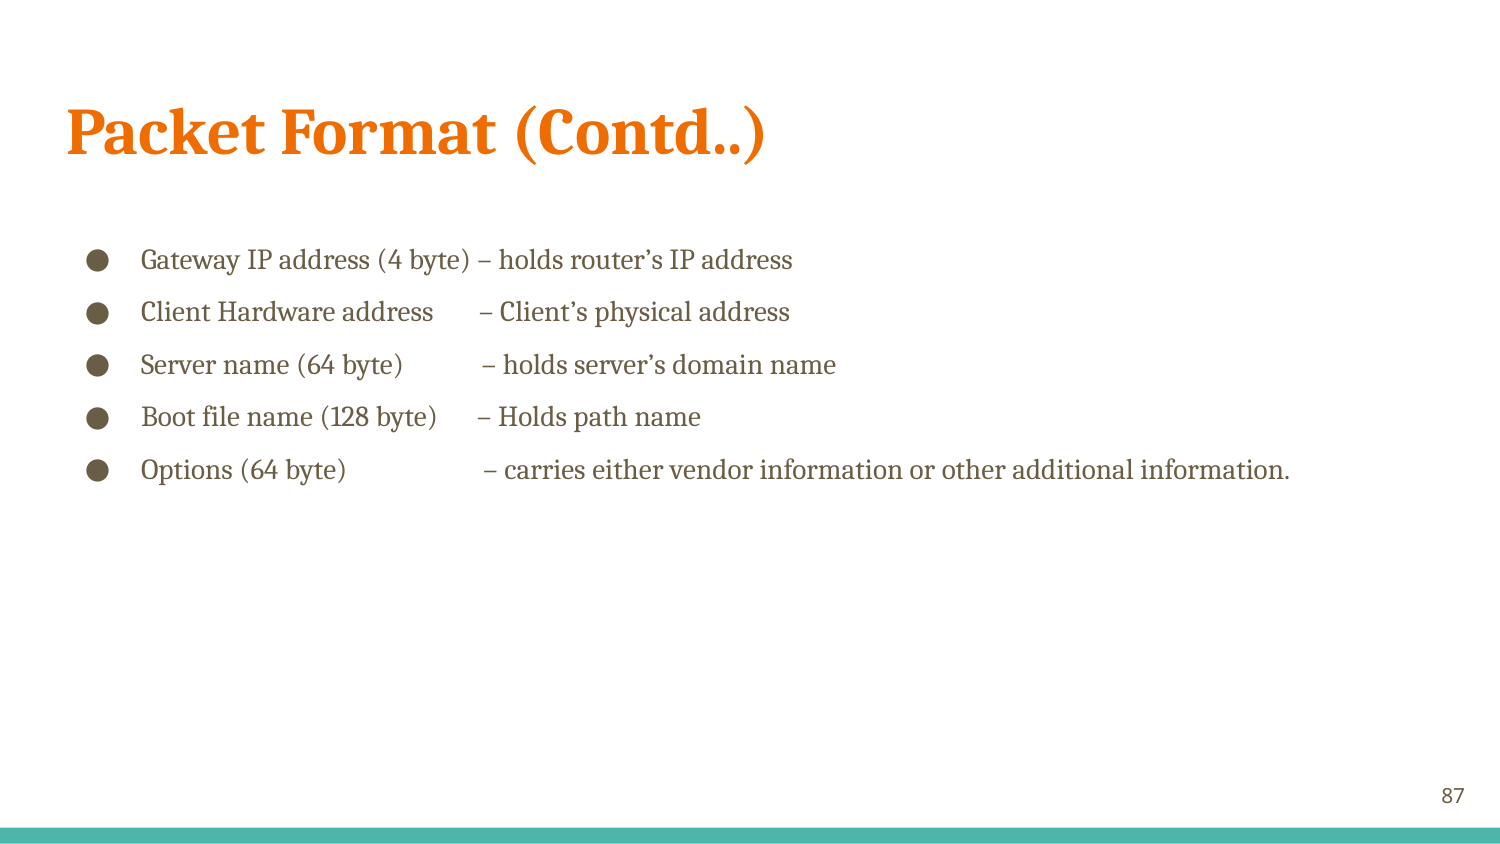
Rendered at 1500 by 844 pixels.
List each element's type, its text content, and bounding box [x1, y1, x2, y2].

slide_number ‹#› [1389, 764, 1480, 830]
title Packet Format (Contd..) [51, 72, 1449, 189]
list Gateway IP address (4 byte) – holds router’s IP address Client Hardware address – Client’s physical address Server name (64 byte) – holds server’s domain name Boot file name (128 byte) – Holds path name Options (64 byte) – carries either vendor information or other additional information. [51, 207, 1449, 750]
